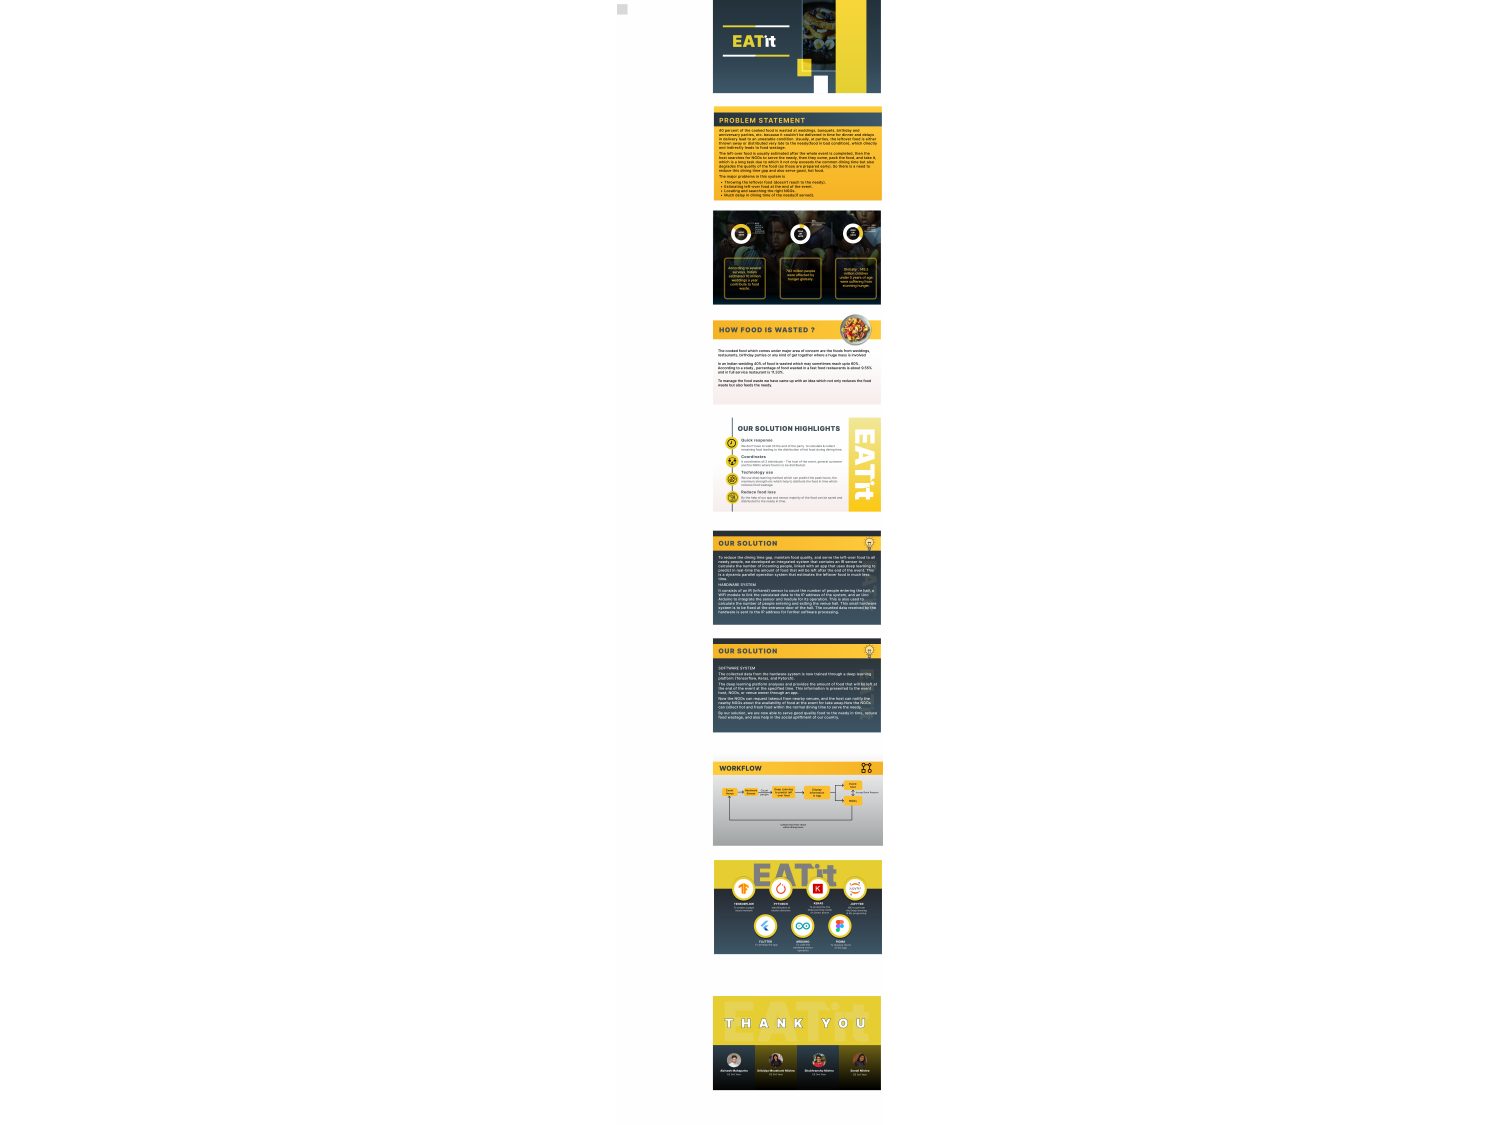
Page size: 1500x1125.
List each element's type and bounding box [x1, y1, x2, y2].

picture [617, 0, 883, 1125]
